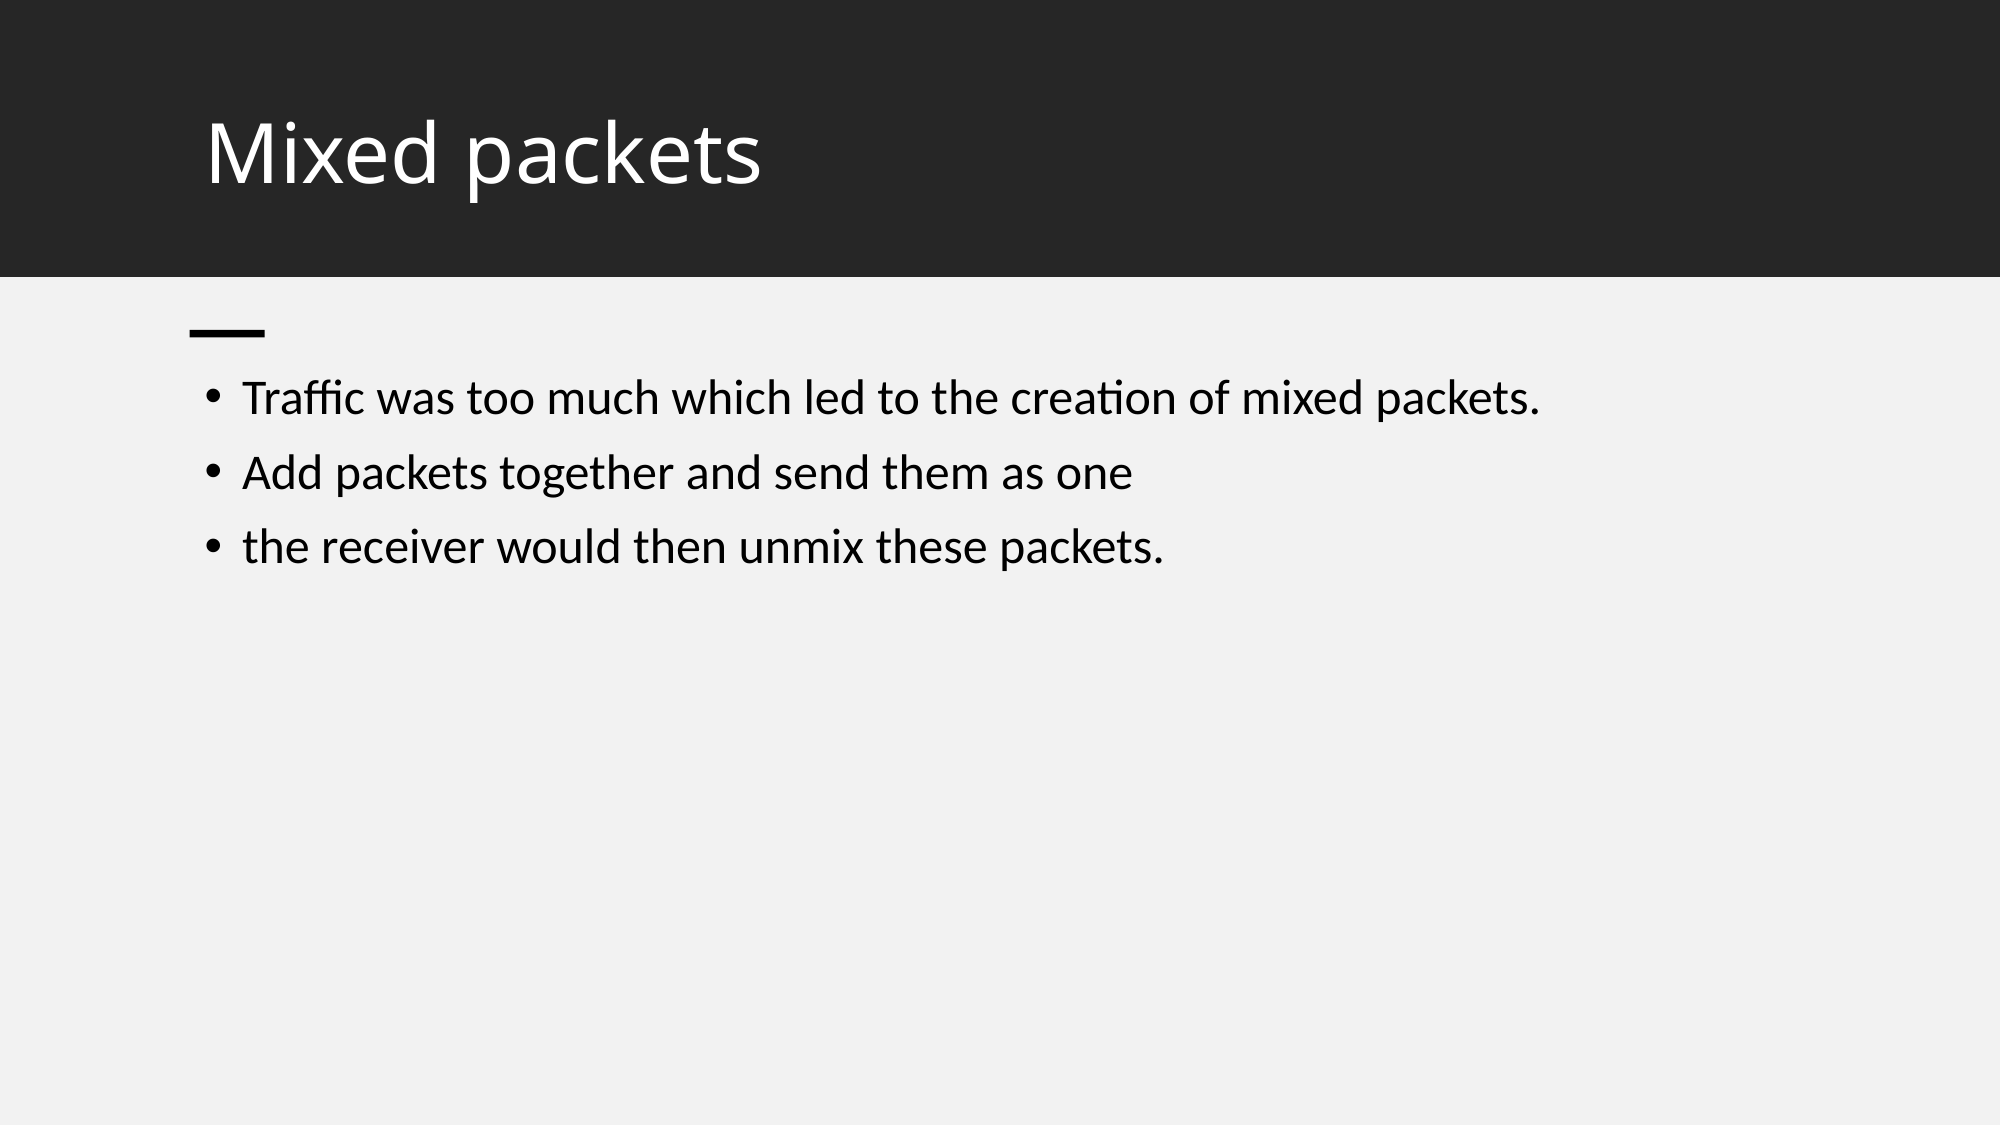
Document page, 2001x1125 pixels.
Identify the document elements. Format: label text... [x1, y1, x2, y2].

text_box [0, 276, 2000, 1125]
text_box [0, 0, 2000, 276]
list Traffic was too much which led to the creation of mixed packets. Add packets together and send them as one the receiver would then unmix these packets. [189, 363, 1811, 1014]
title Mixed packets [189, 104, 1812, 253]
text_box [189, 329, 266, 338]
